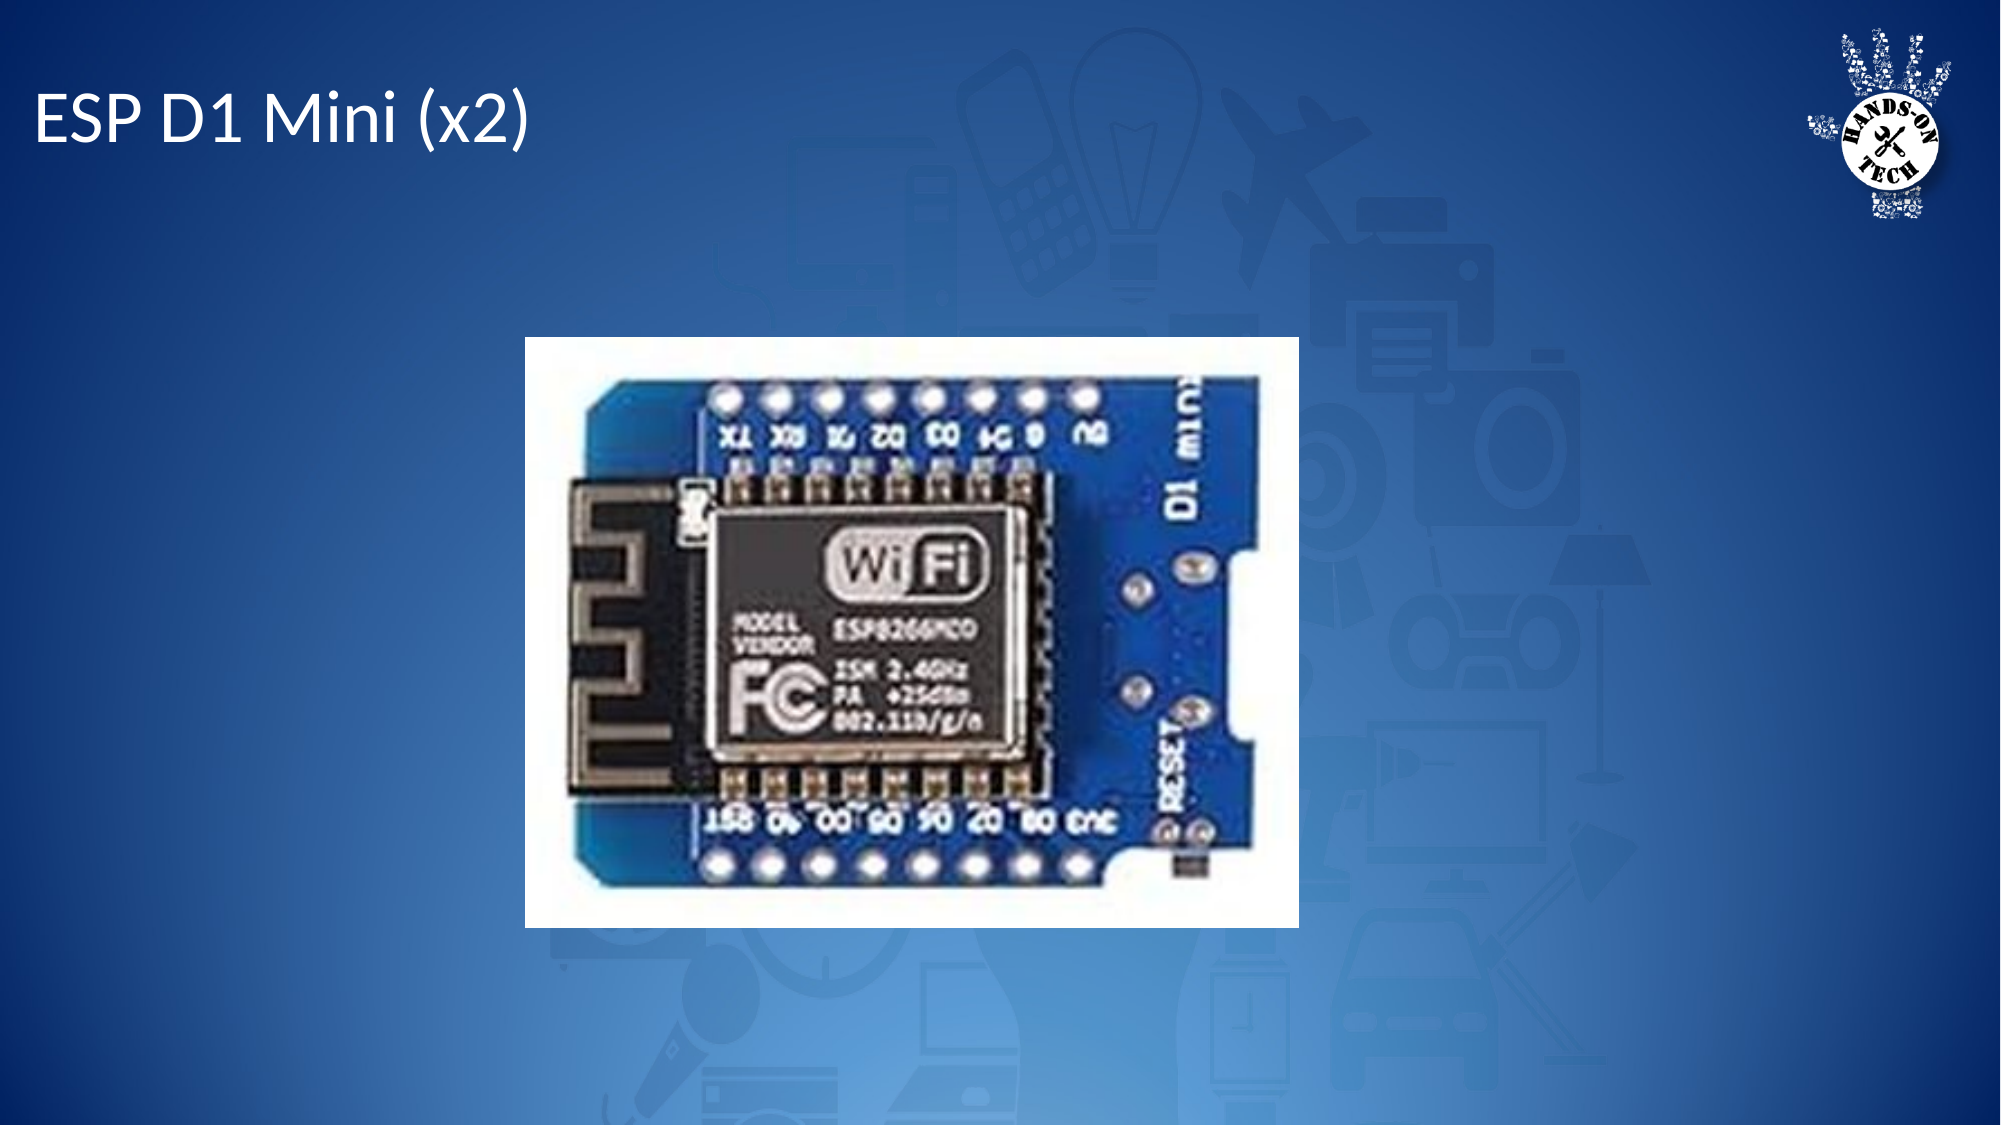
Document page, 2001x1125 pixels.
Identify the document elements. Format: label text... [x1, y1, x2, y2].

picture [0, 0, 2001, 1125]
title ESP D1 Mini (x2) [33, 3, 1674, 222]
